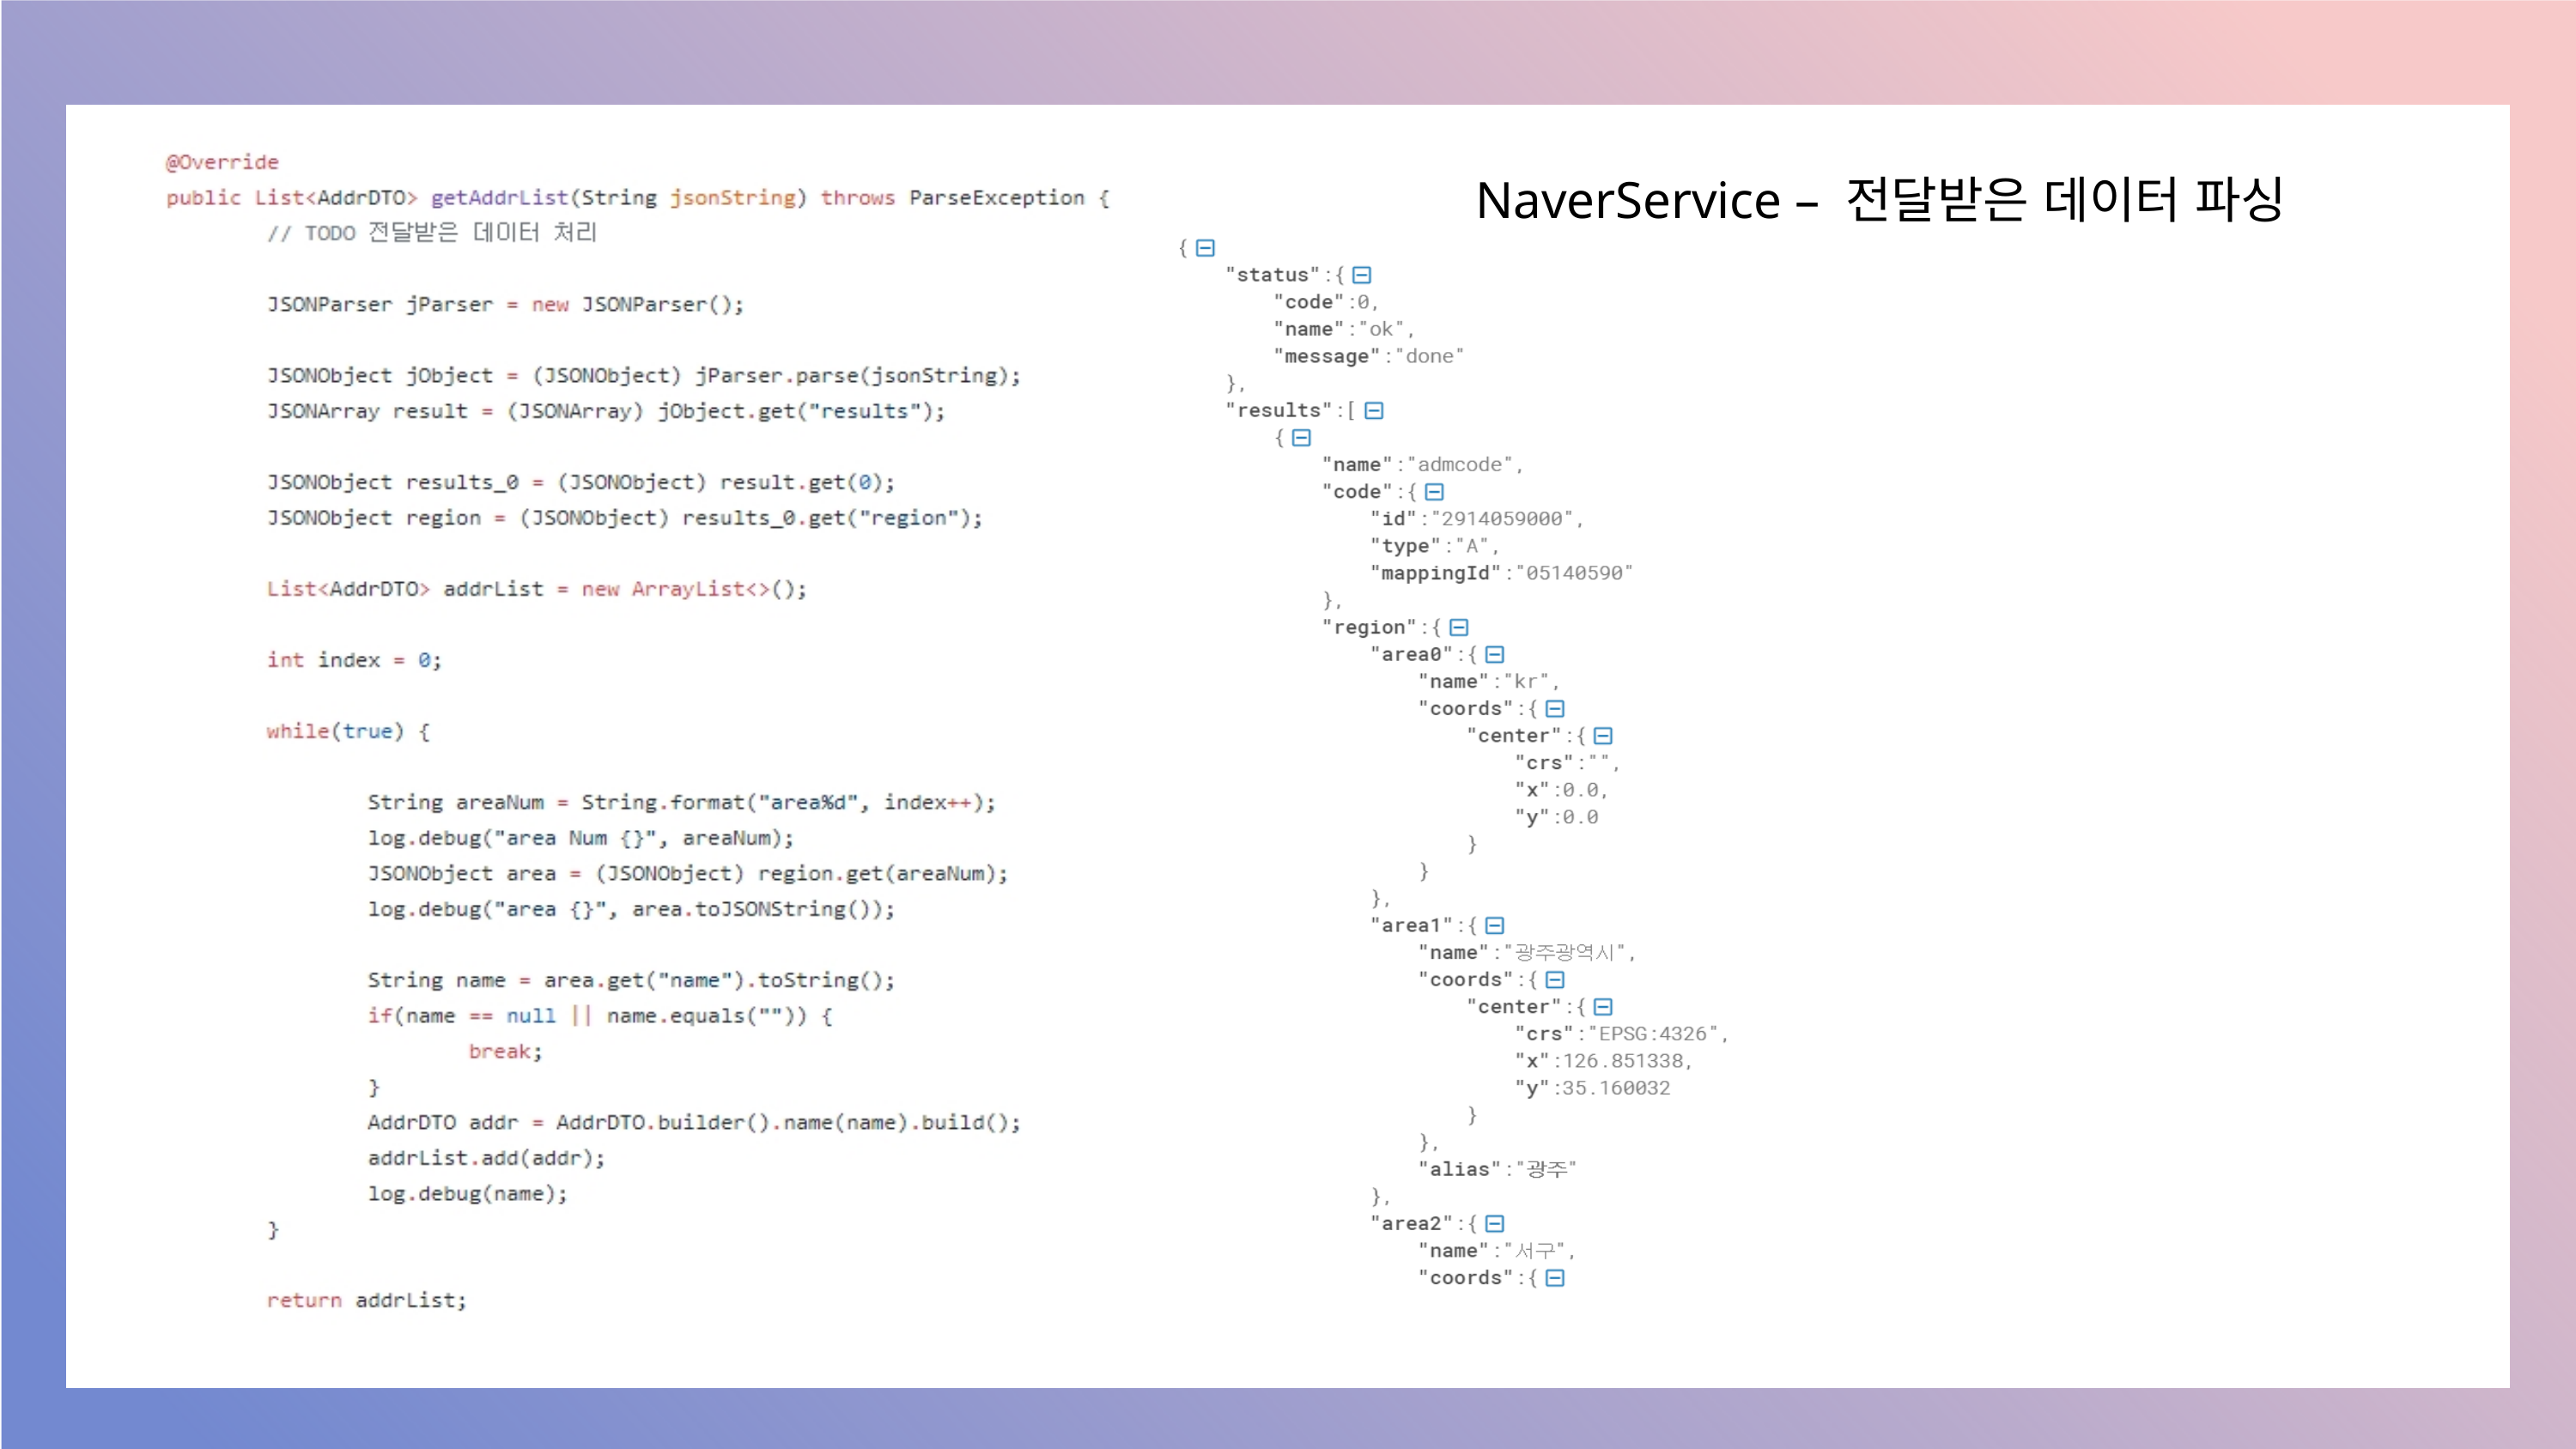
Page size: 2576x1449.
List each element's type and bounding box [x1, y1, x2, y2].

text_box [0, 0, 2576, 1449]
text_box [106, 133, 2448, 1325]
